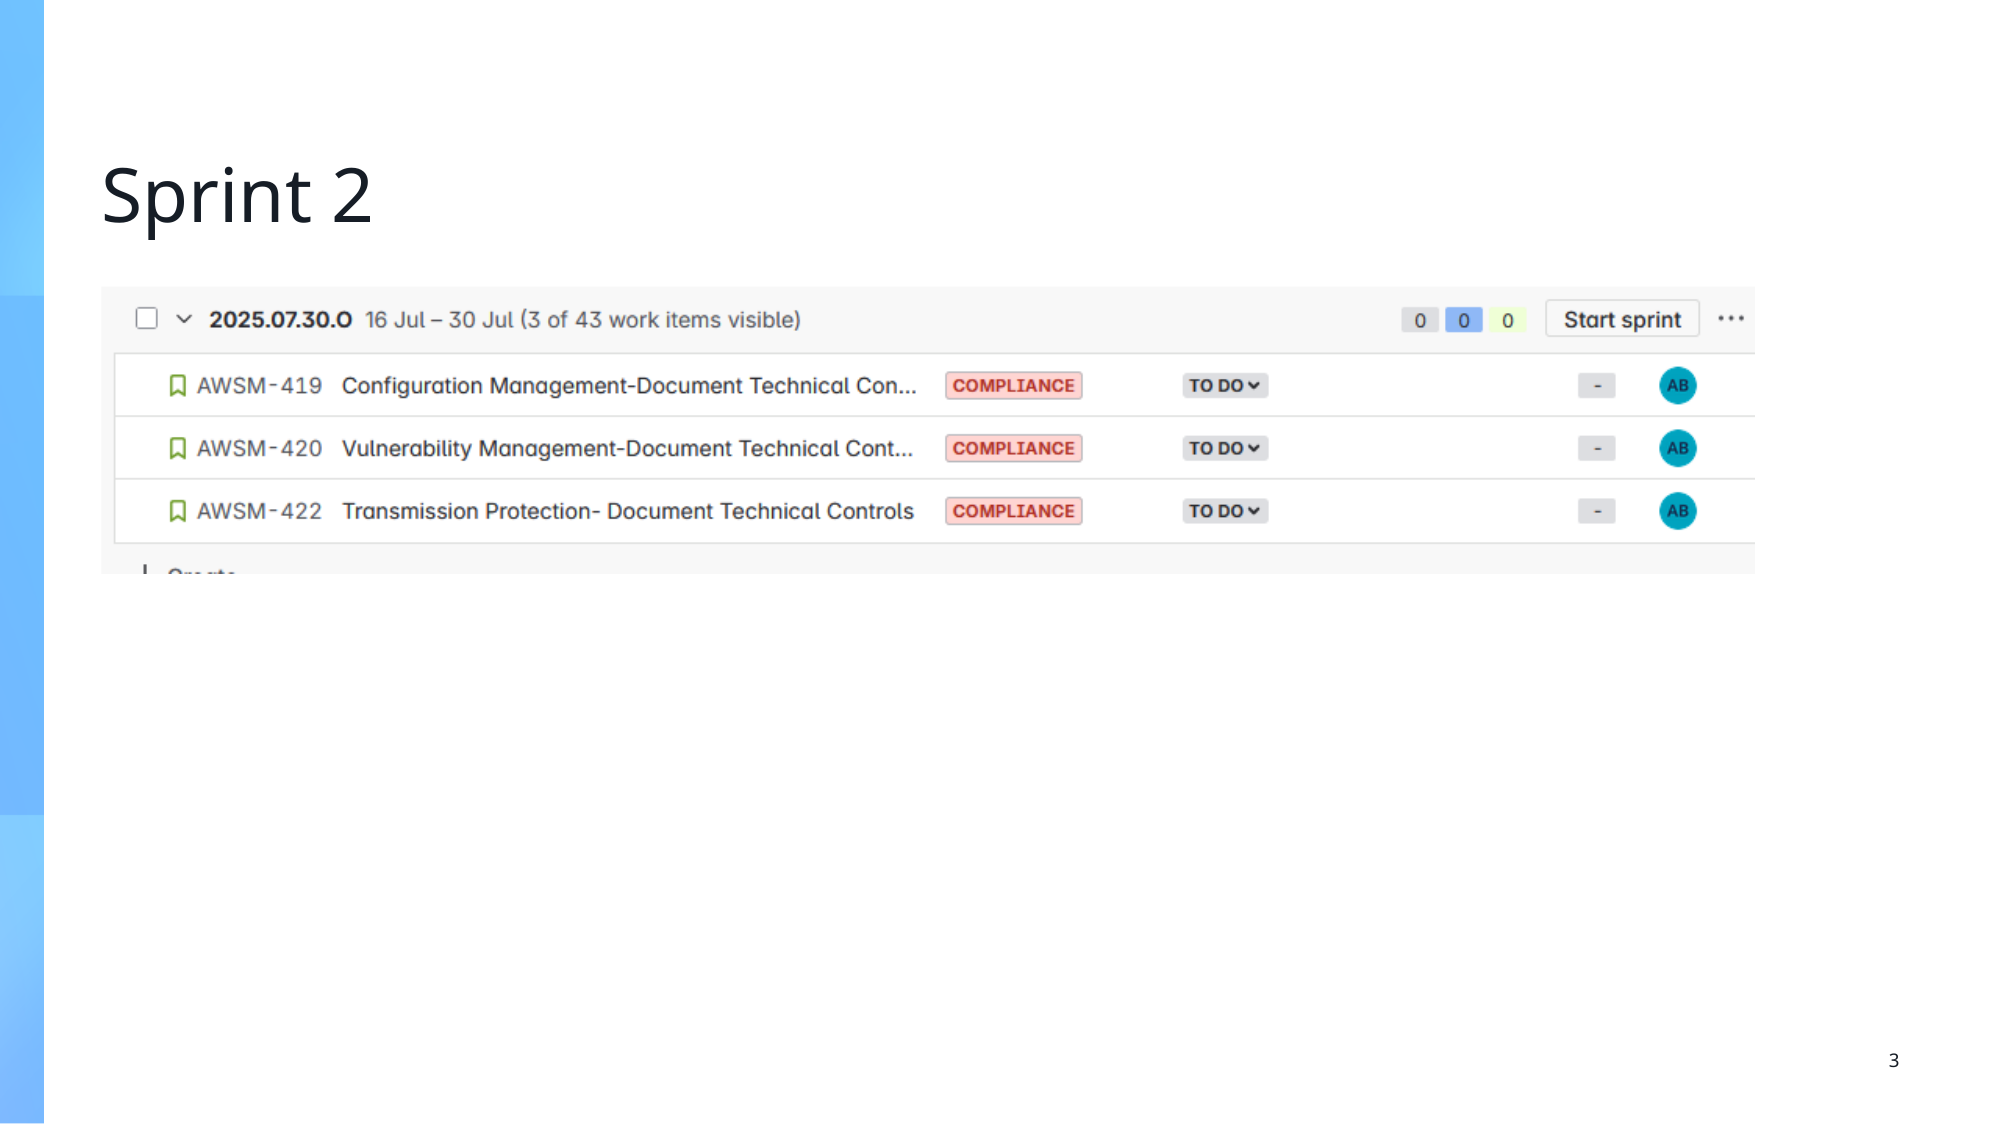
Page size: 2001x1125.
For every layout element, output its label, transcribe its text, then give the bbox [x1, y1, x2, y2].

title Sprint 2 [86, 149, 1887, 247]
picture [0, 0, 2000, 1125]
slide_number 3 [1464, 1031, 1915, 1092]
